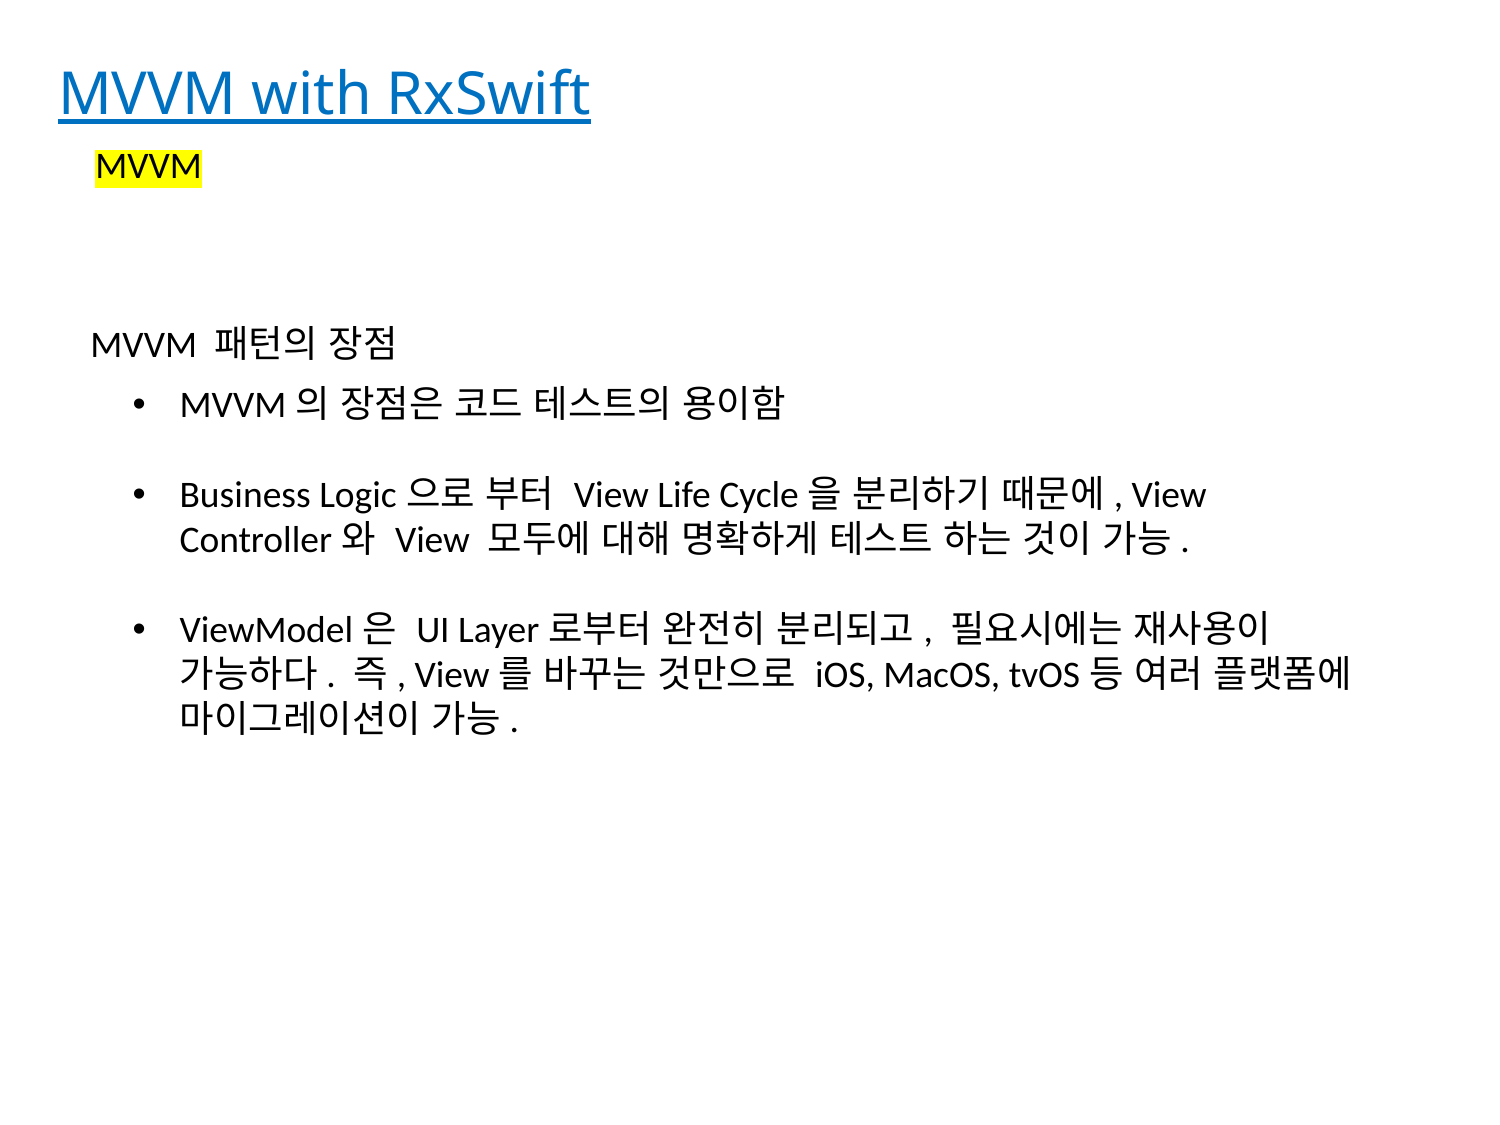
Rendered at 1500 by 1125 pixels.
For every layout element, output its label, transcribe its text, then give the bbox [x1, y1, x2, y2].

text_box MVVM 패턴의 장점 [75, 312, 825, 373]
text_box MVVM의 장점은 코드 테스트의 용이함 Business Logic으로 부터 View Life Cycle을 분리하기 때문에, View Controller와 View 모두에 대해 명확하게 테스트 하는 것이 가능. ViewModel은 UI Layer로부터 완전히 분리되고, 필요시에는 재사용이 가능하다. 즉, View를 바꾸는 것만으로 iOS, MacOS, tvOS등 여러 플랫폼에 마이그레이션이 가능. [117, 373, 1383, 748]
text_box MVVM [80, 133, 446, 193]
text_box MVVM with RxSwift [46, 37, 1408, 134]
